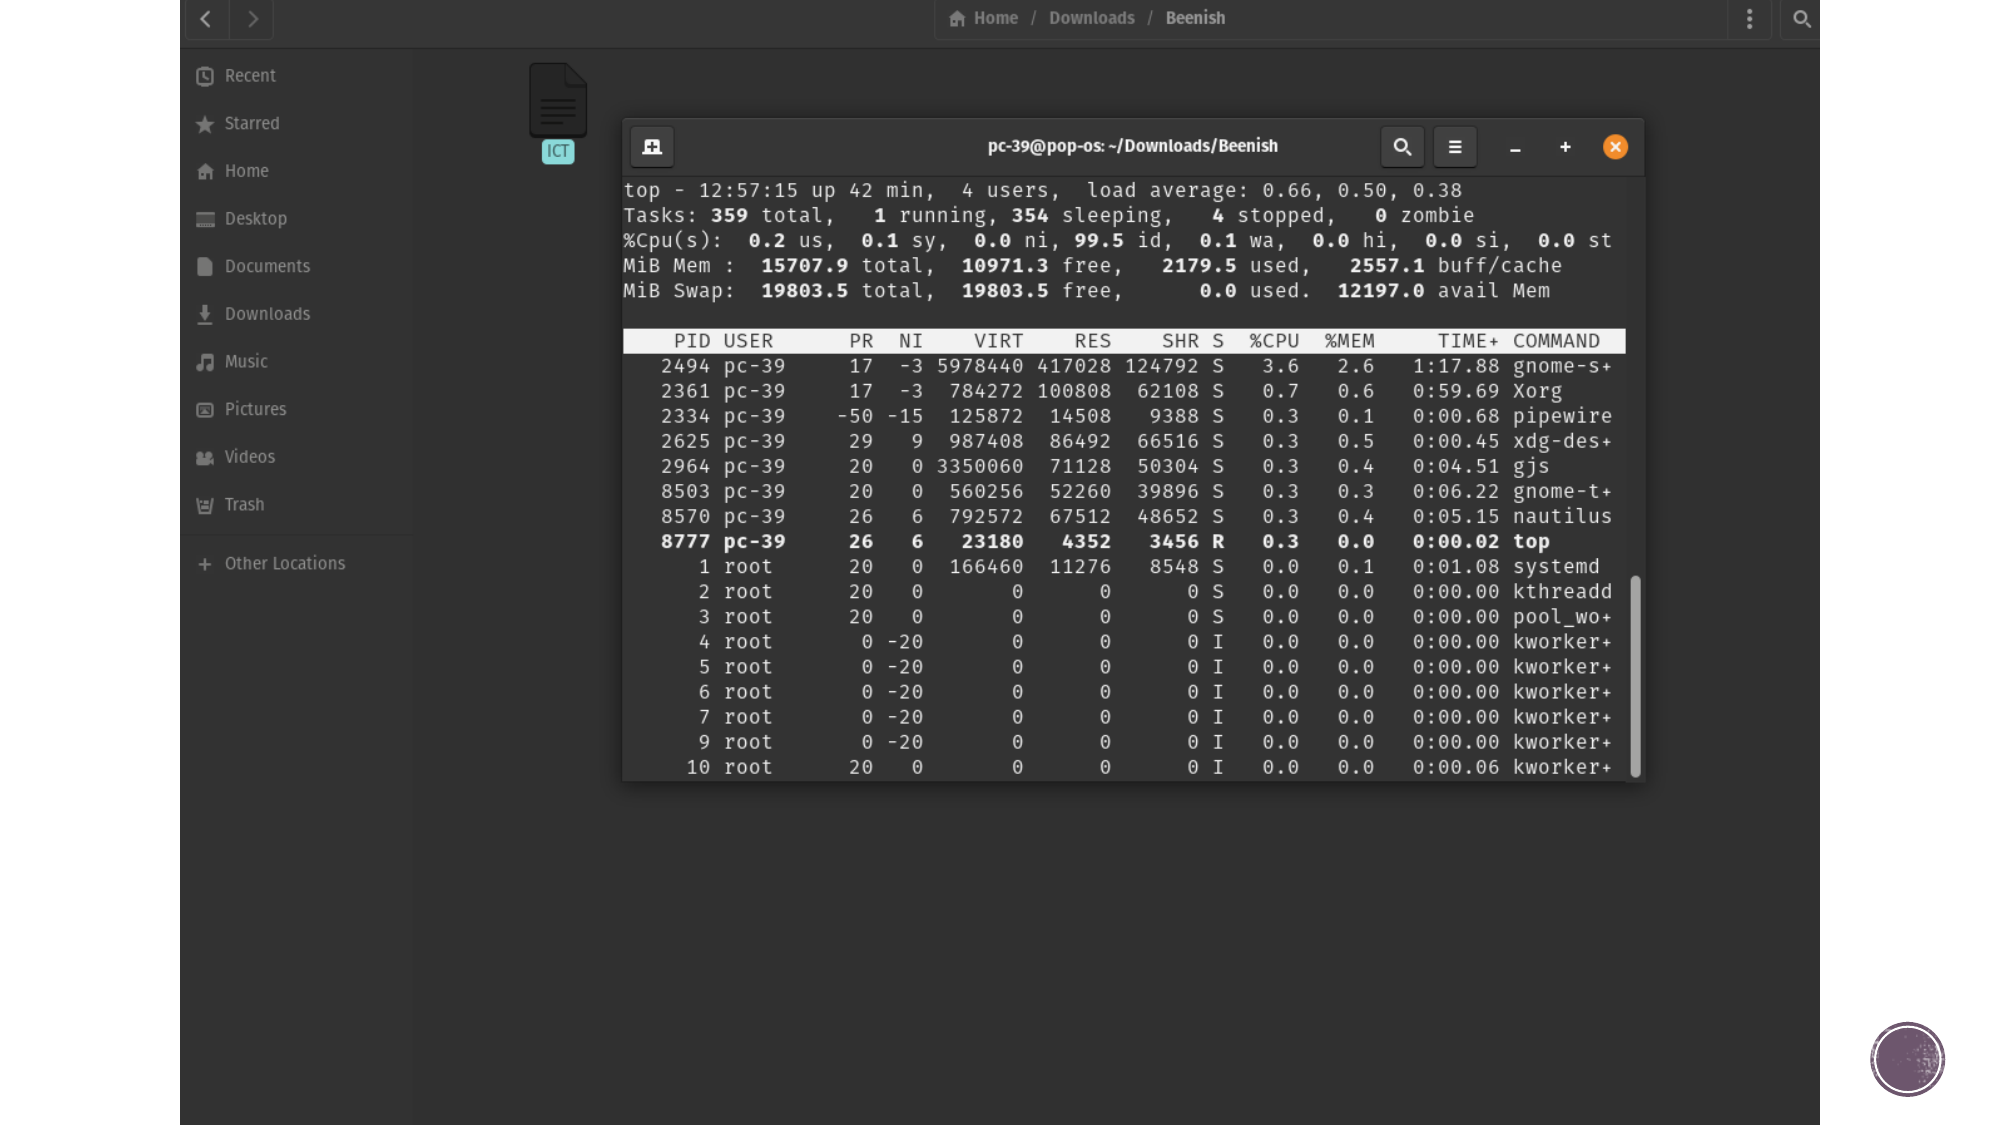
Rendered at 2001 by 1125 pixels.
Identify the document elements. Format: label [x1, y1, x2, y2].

picture [180, 0, 1820, 1125]
